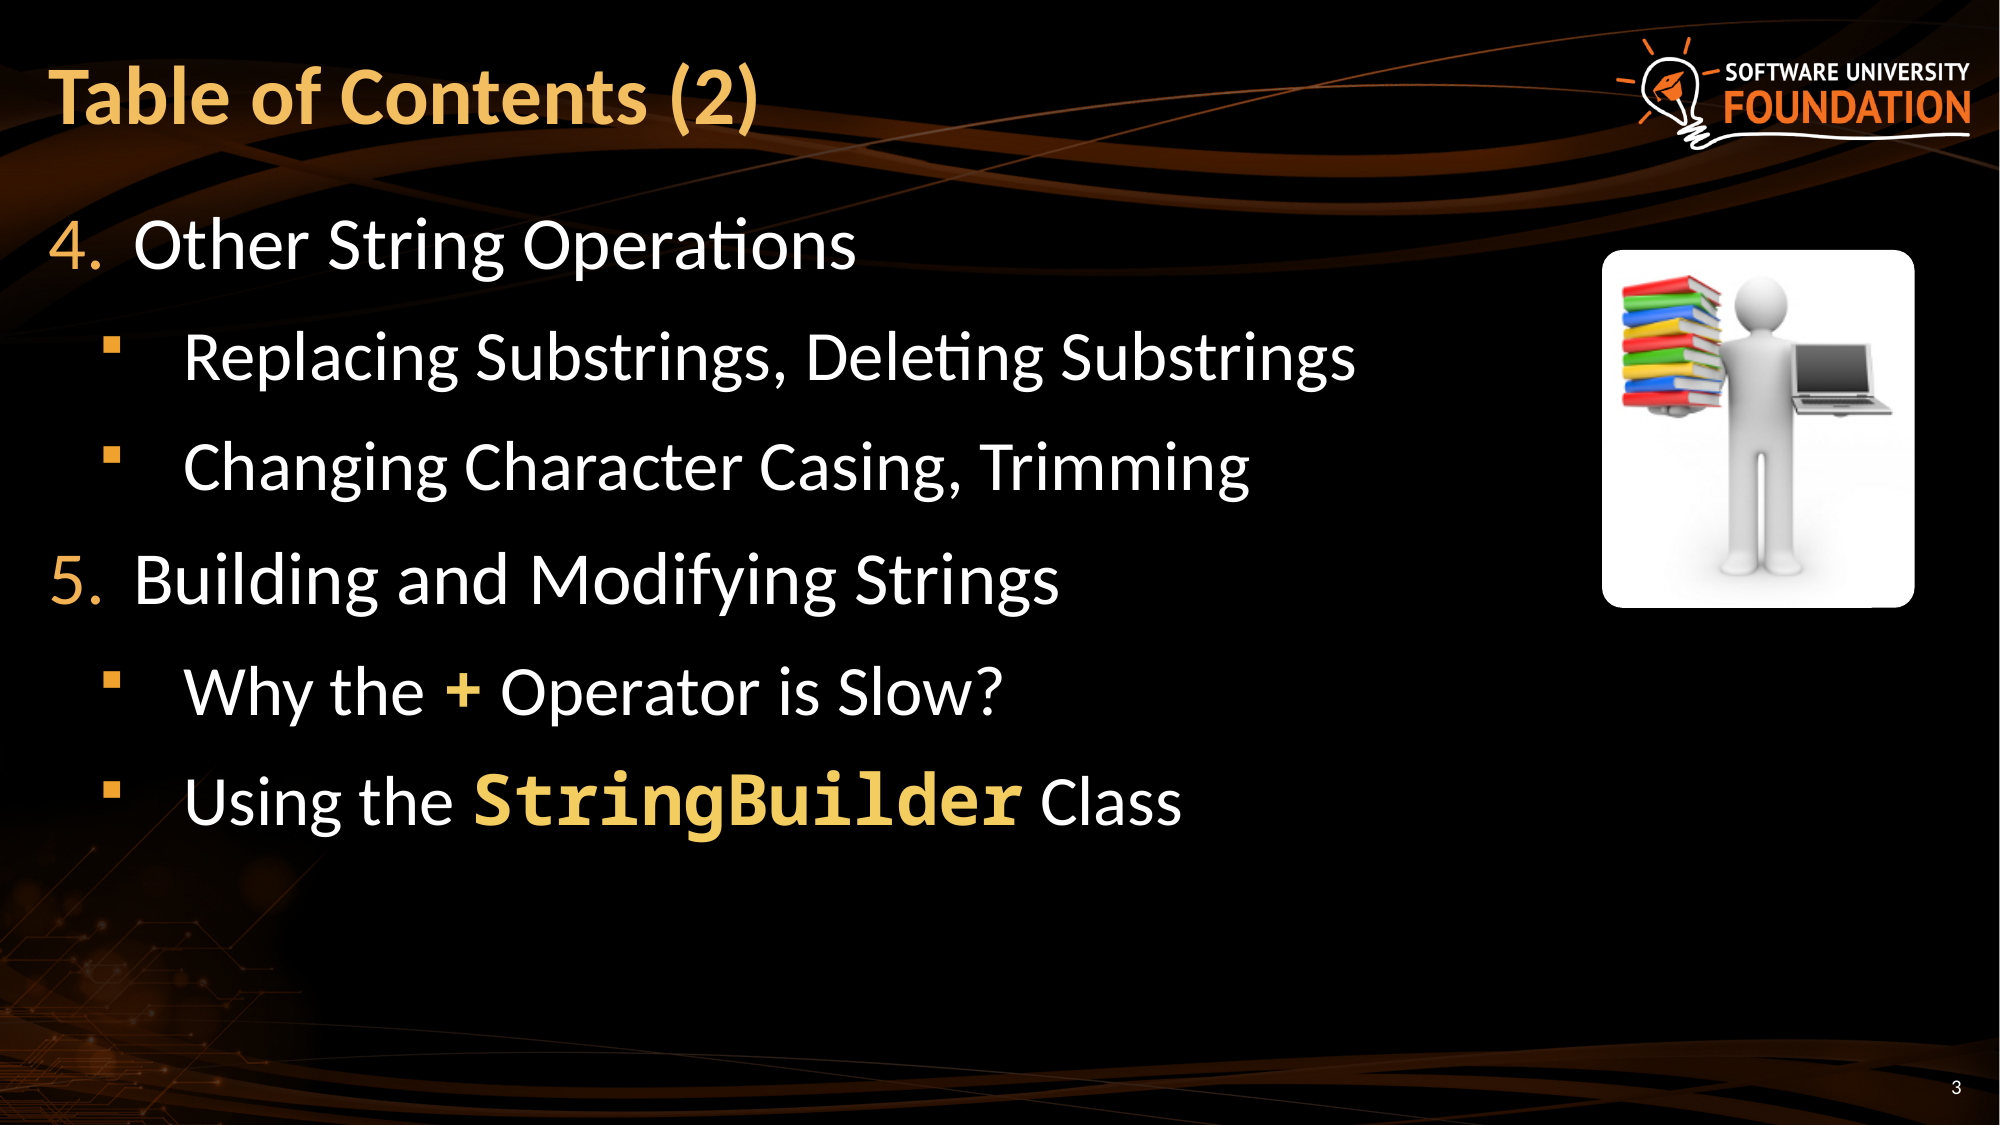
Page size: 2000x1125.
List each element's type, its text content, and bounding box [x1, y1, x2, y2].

title Table of Contents (2) [30, 6, 1602, 189]
picture [0, 0, 2000, 1125]
slide_number 3 [1897, 1070, 1968, 1103]
list Other String Operations Replacing Substrings, Deleting Substrings Changing Character Casing, Trimming Building and Modifying Strings Why the + Operator is Slow? Using the StringBuilder Class [31, 188, 1968, 1103]
